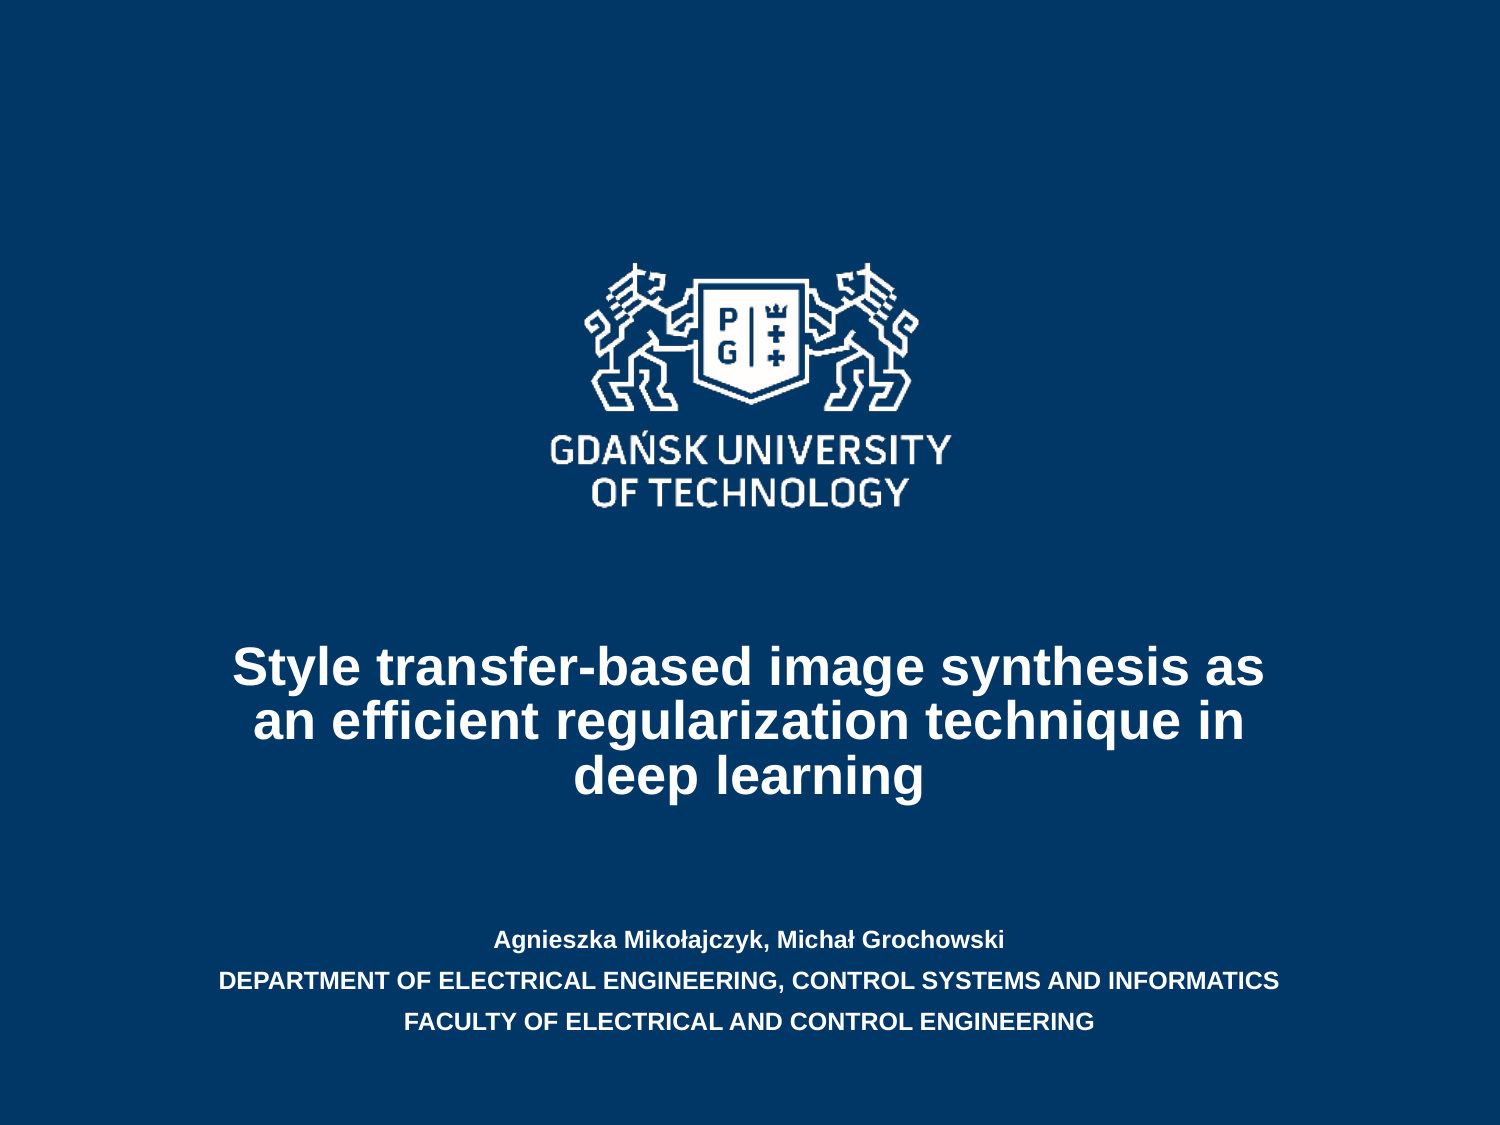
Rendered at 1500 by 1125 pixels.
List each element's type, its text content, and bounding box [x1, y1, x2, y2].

text_box Agnieszka Mikołajczyk, Michał Grochowski DEPARTMENT OF ELECTRICAL ENGINEERING, CONTROL SYSTEMS AND INFORMATICS FACULTY OF ELECTRICAL AND CONTROL ENGINeERING [0, 921, 1500, 1048]
text_box Style transfer-based image synthesis as an efficient regularization technique in deep learning [207, 634, 1293, 858]
picture [206, 41, 1296, 560]
